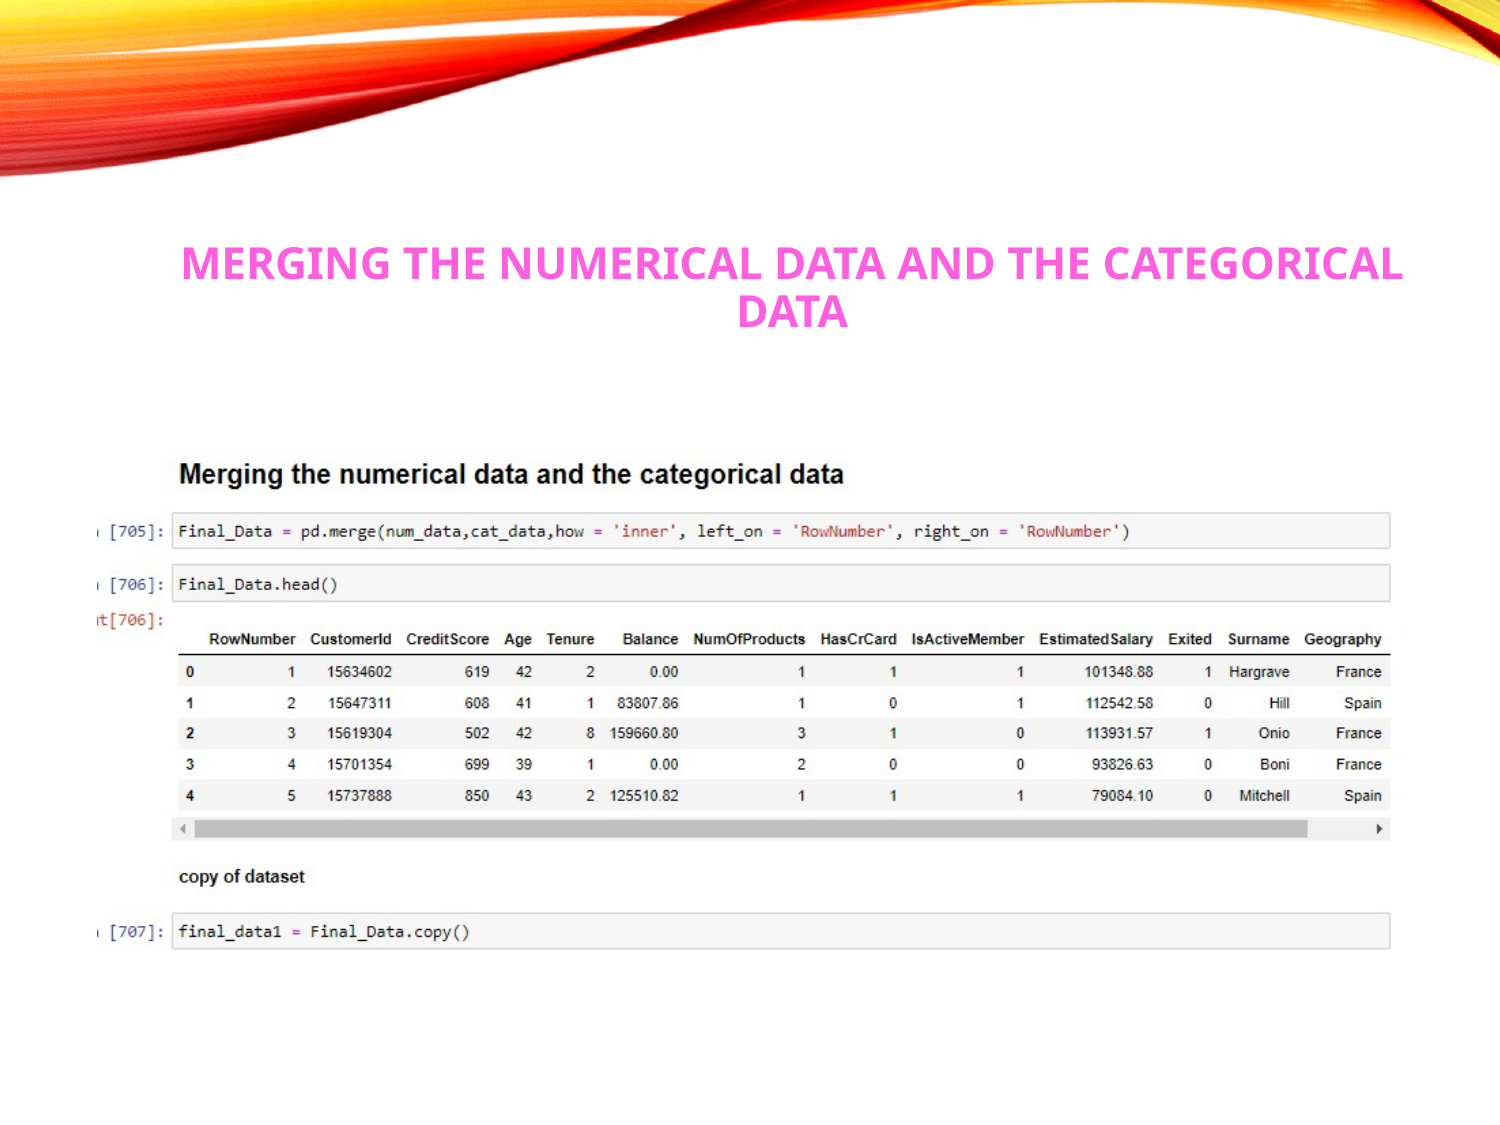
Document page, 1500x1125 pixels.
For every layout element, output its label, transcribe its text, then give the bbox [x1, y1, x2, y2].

picture [0, 0, 1500, 178]
title Merging the numerical data and the categorical data [117, 234, 1468, 446]
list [97, 428, 1403, 960]
